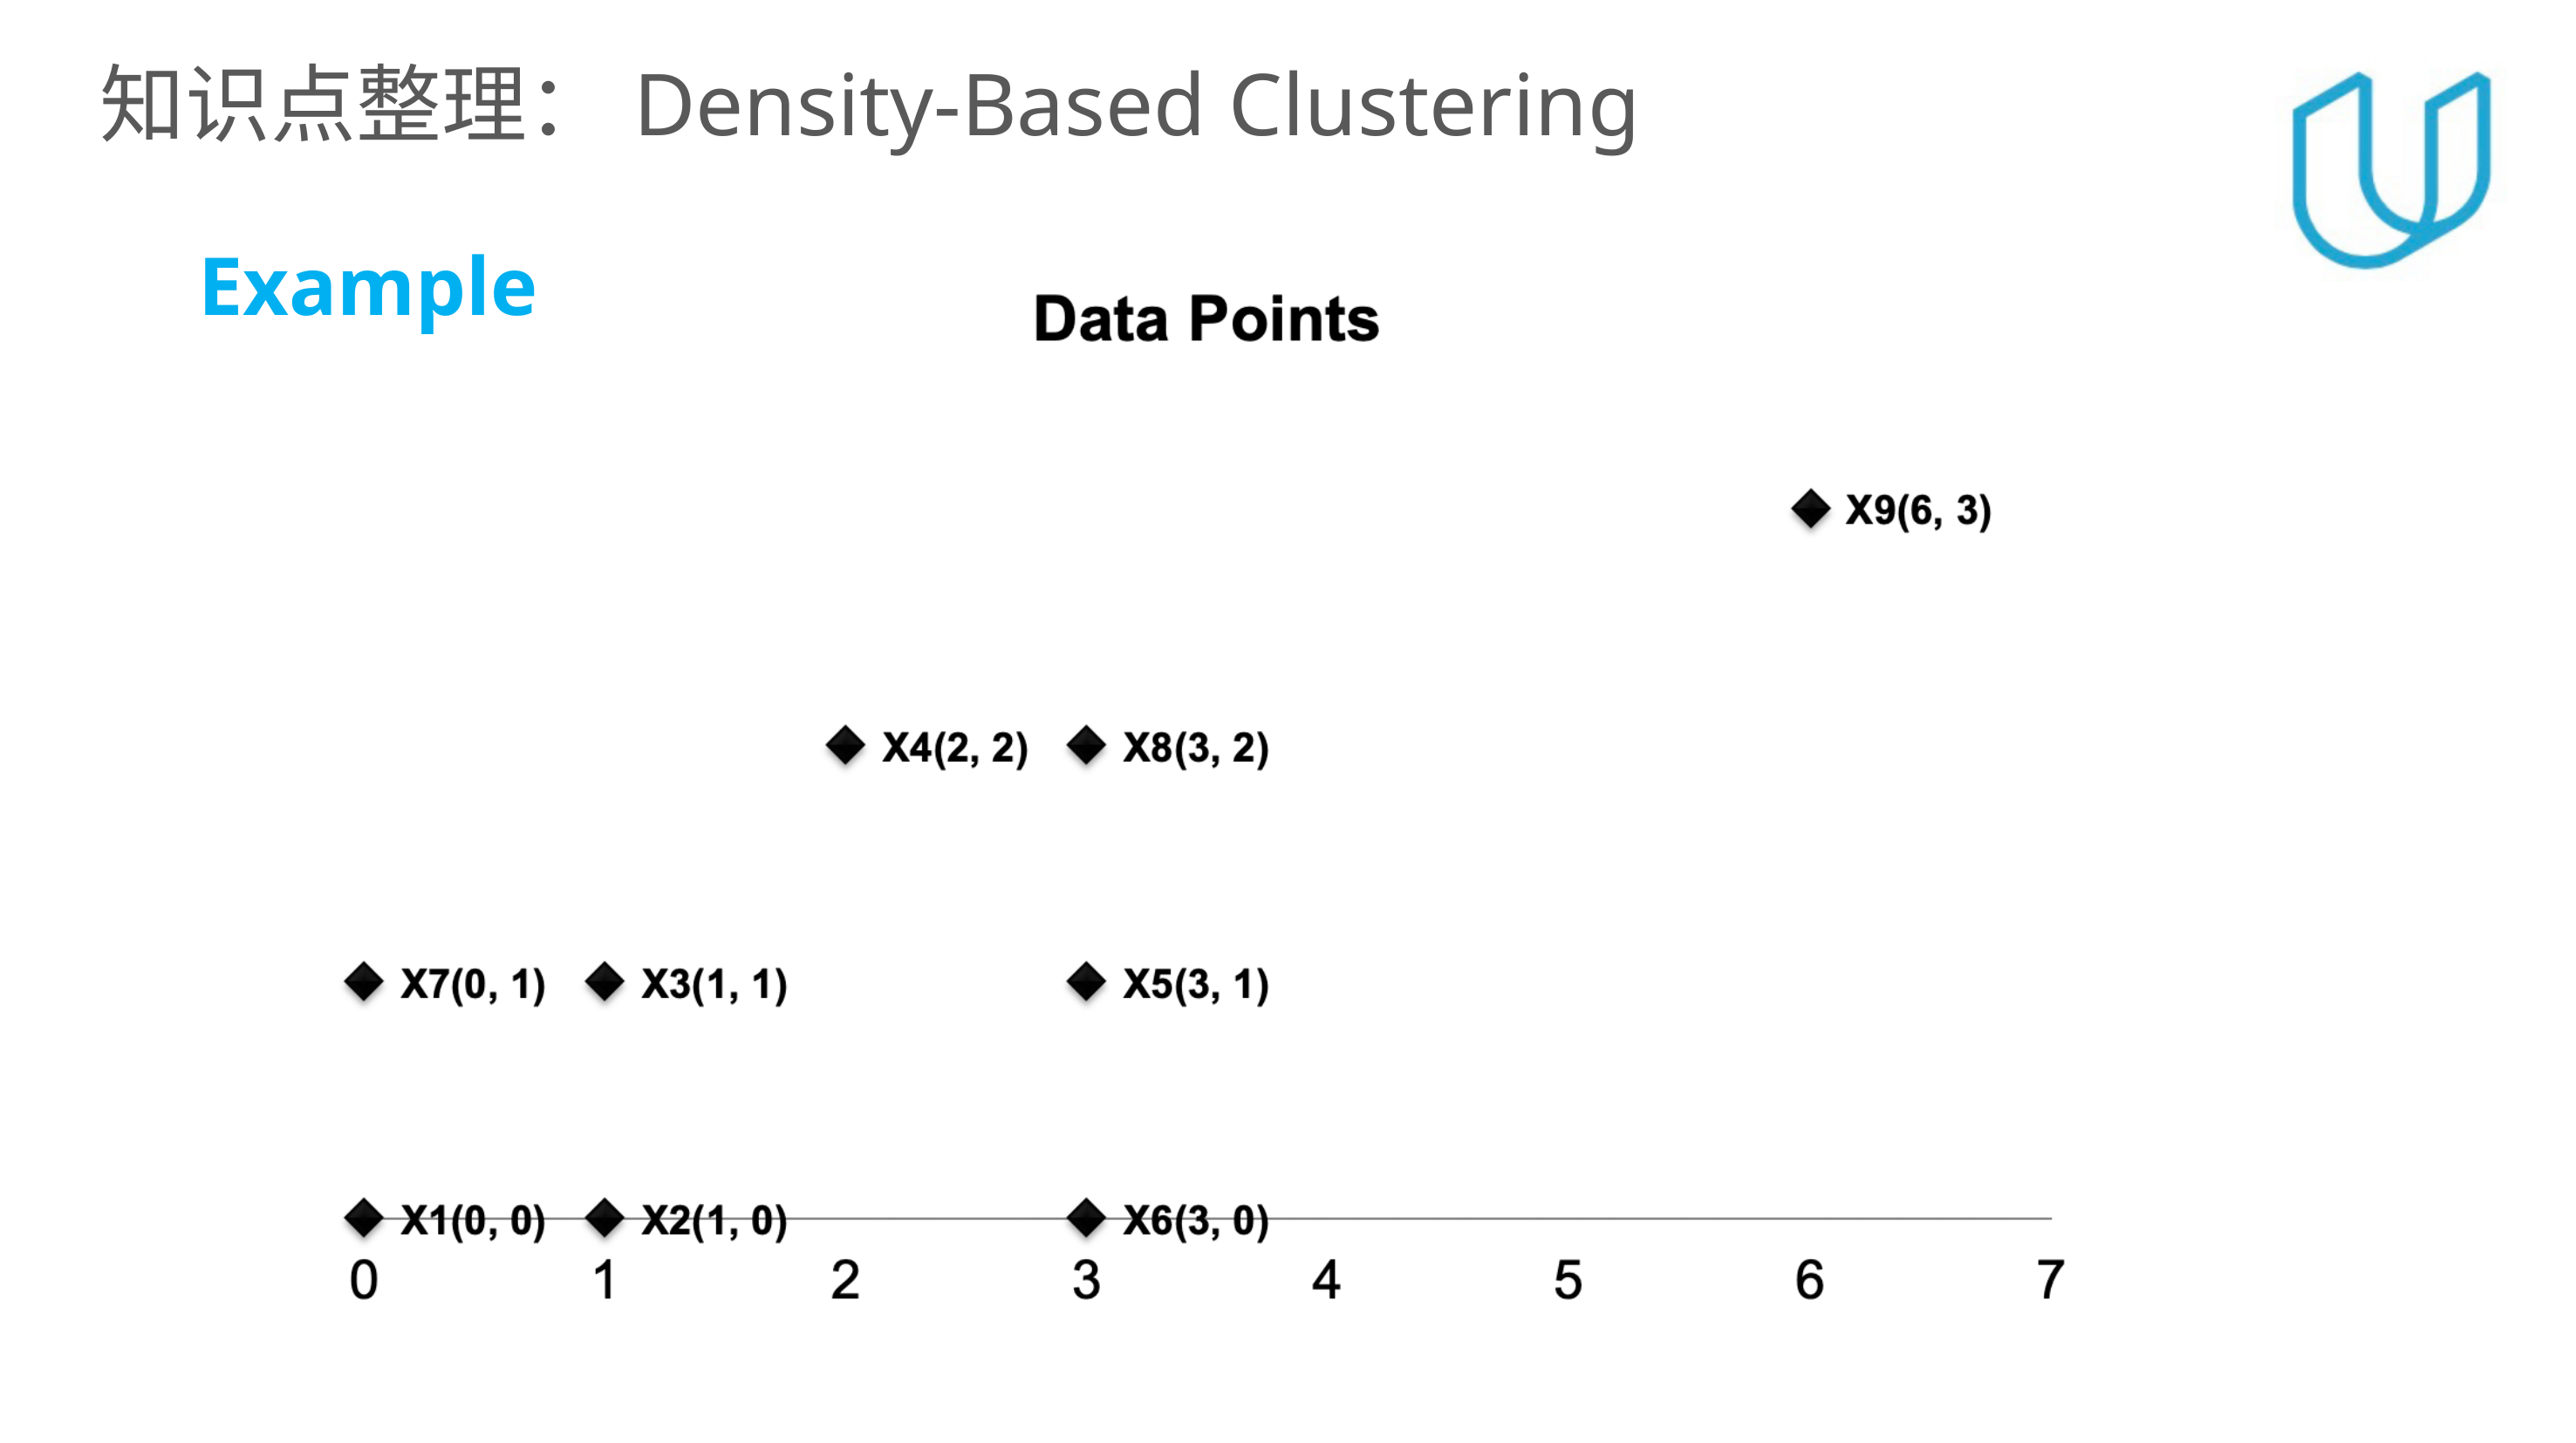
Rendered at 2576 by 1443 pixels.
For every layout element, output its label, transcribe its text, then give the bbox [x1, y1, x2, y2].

picture [265, 250, 2190, 1393]
text_box Example [185, 239, 1230, 359]
text_box 知识点整理：Density-Based Clustering [74, 38, 1833, 168]
picture [2274, 56, 2507, 282]
